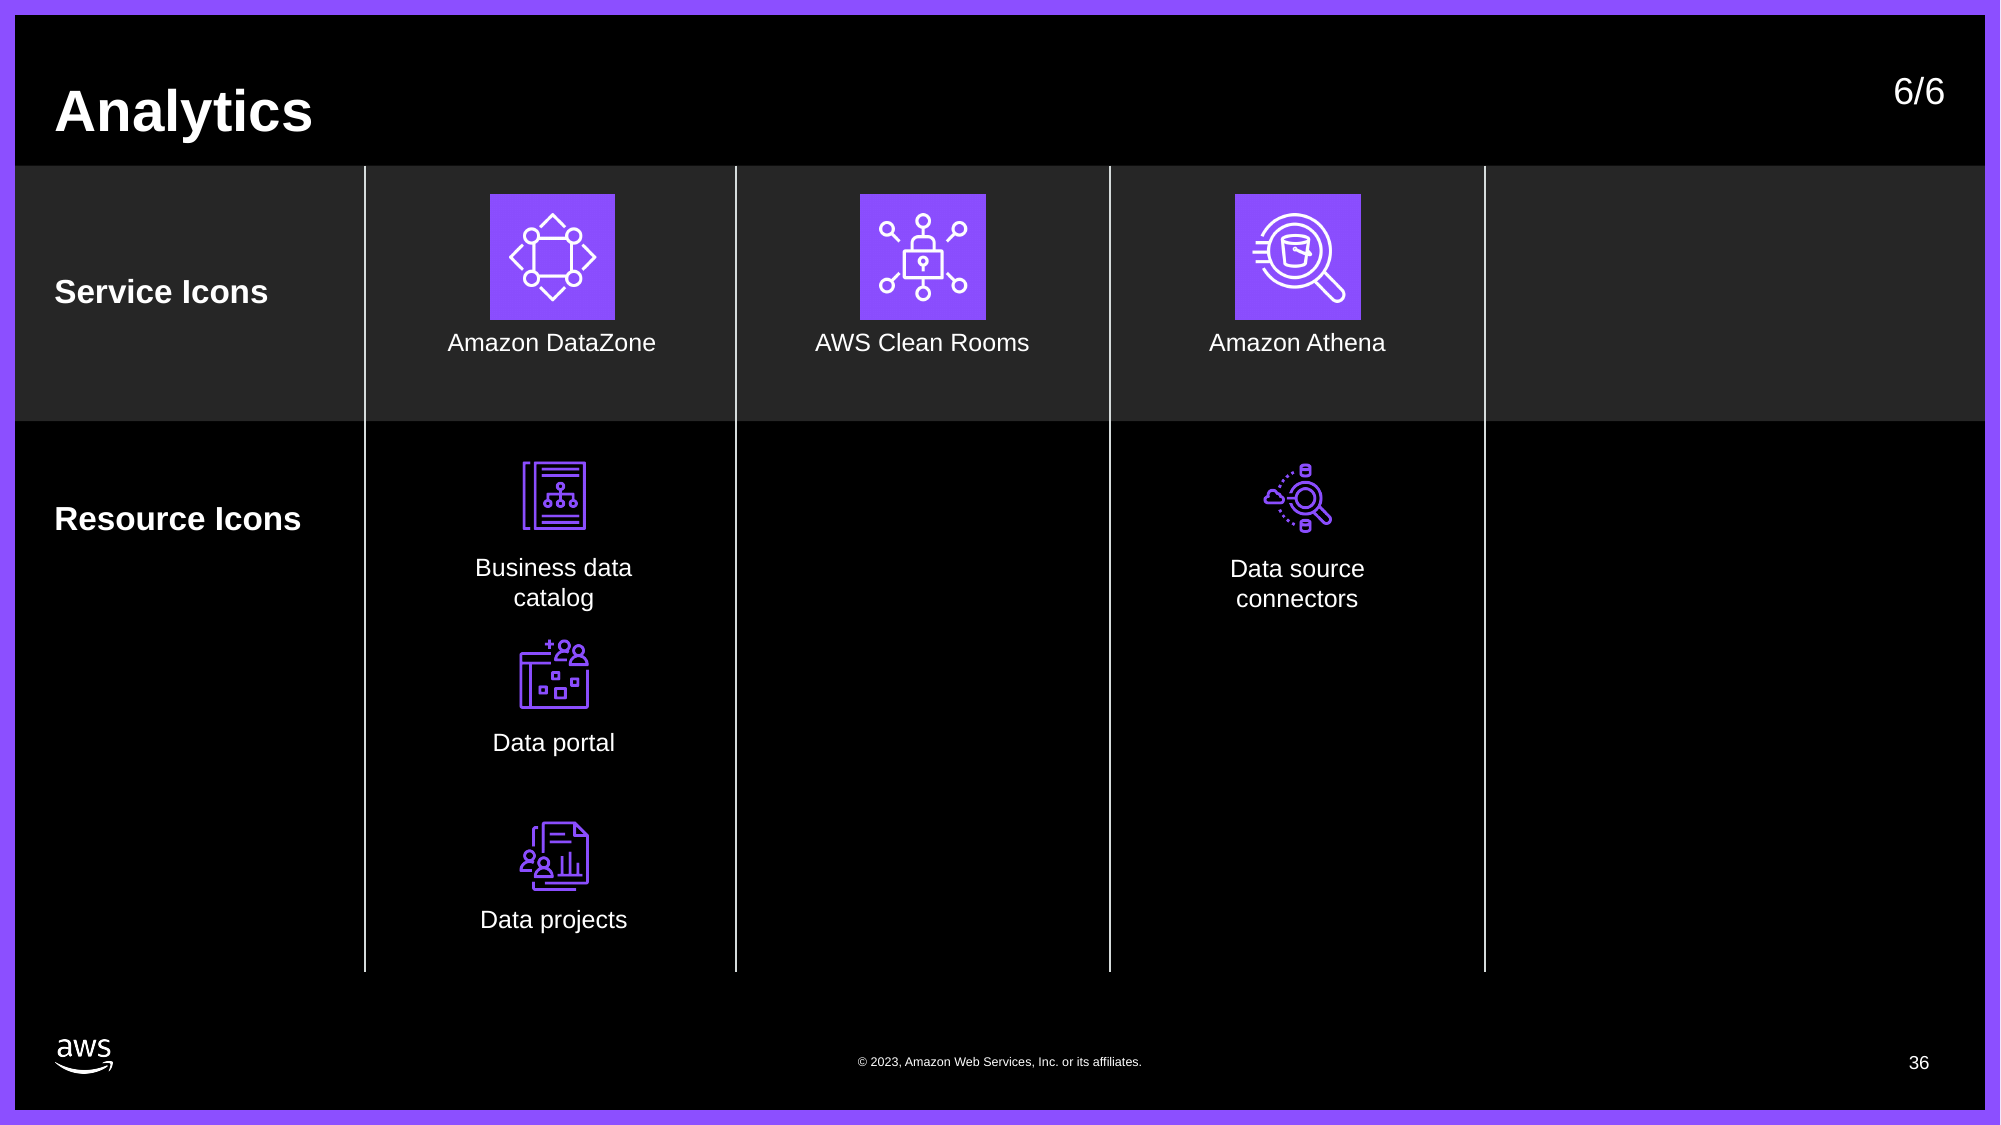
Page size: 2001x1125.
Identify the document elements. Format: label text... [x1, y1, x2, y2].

picture [860, 194, 986, 320]
text_box Data source connectors [1213, 545, 1382, 620]
picture [490, 194, 616, 320]
list 6/6 [1693, 59, 1961, 166]
picture [516, 636, 592, 712]
text_box Data portal [440, 719, 668, 764]
picture [1235, 194, 1361, 320]
text_box Amazon DataZone [366, 319, 735, 364]
title Analytics [39, 59, 1457, 166]
picture [516, 457, 592, 534]
picture [55, 1039, 113, 1074]
slide_number 36 [1494, 1031, 1945, 1092]
picture [1259, 460, 1335, 536]
text_box Data projects [440, 896, 668, 941]
picture [516, 818, 592, 894]
footer © 2023, Amazon Web Services, Inc. or its affiliates. [662, 1031, 1338, 1092]
text_box Amazon Athena [1111, 319, 1484, 364]
text_box Business data catalog [440, 544, 668, 619]
text_box AWS Clean Rooms [738, 319, 1109, 364]
